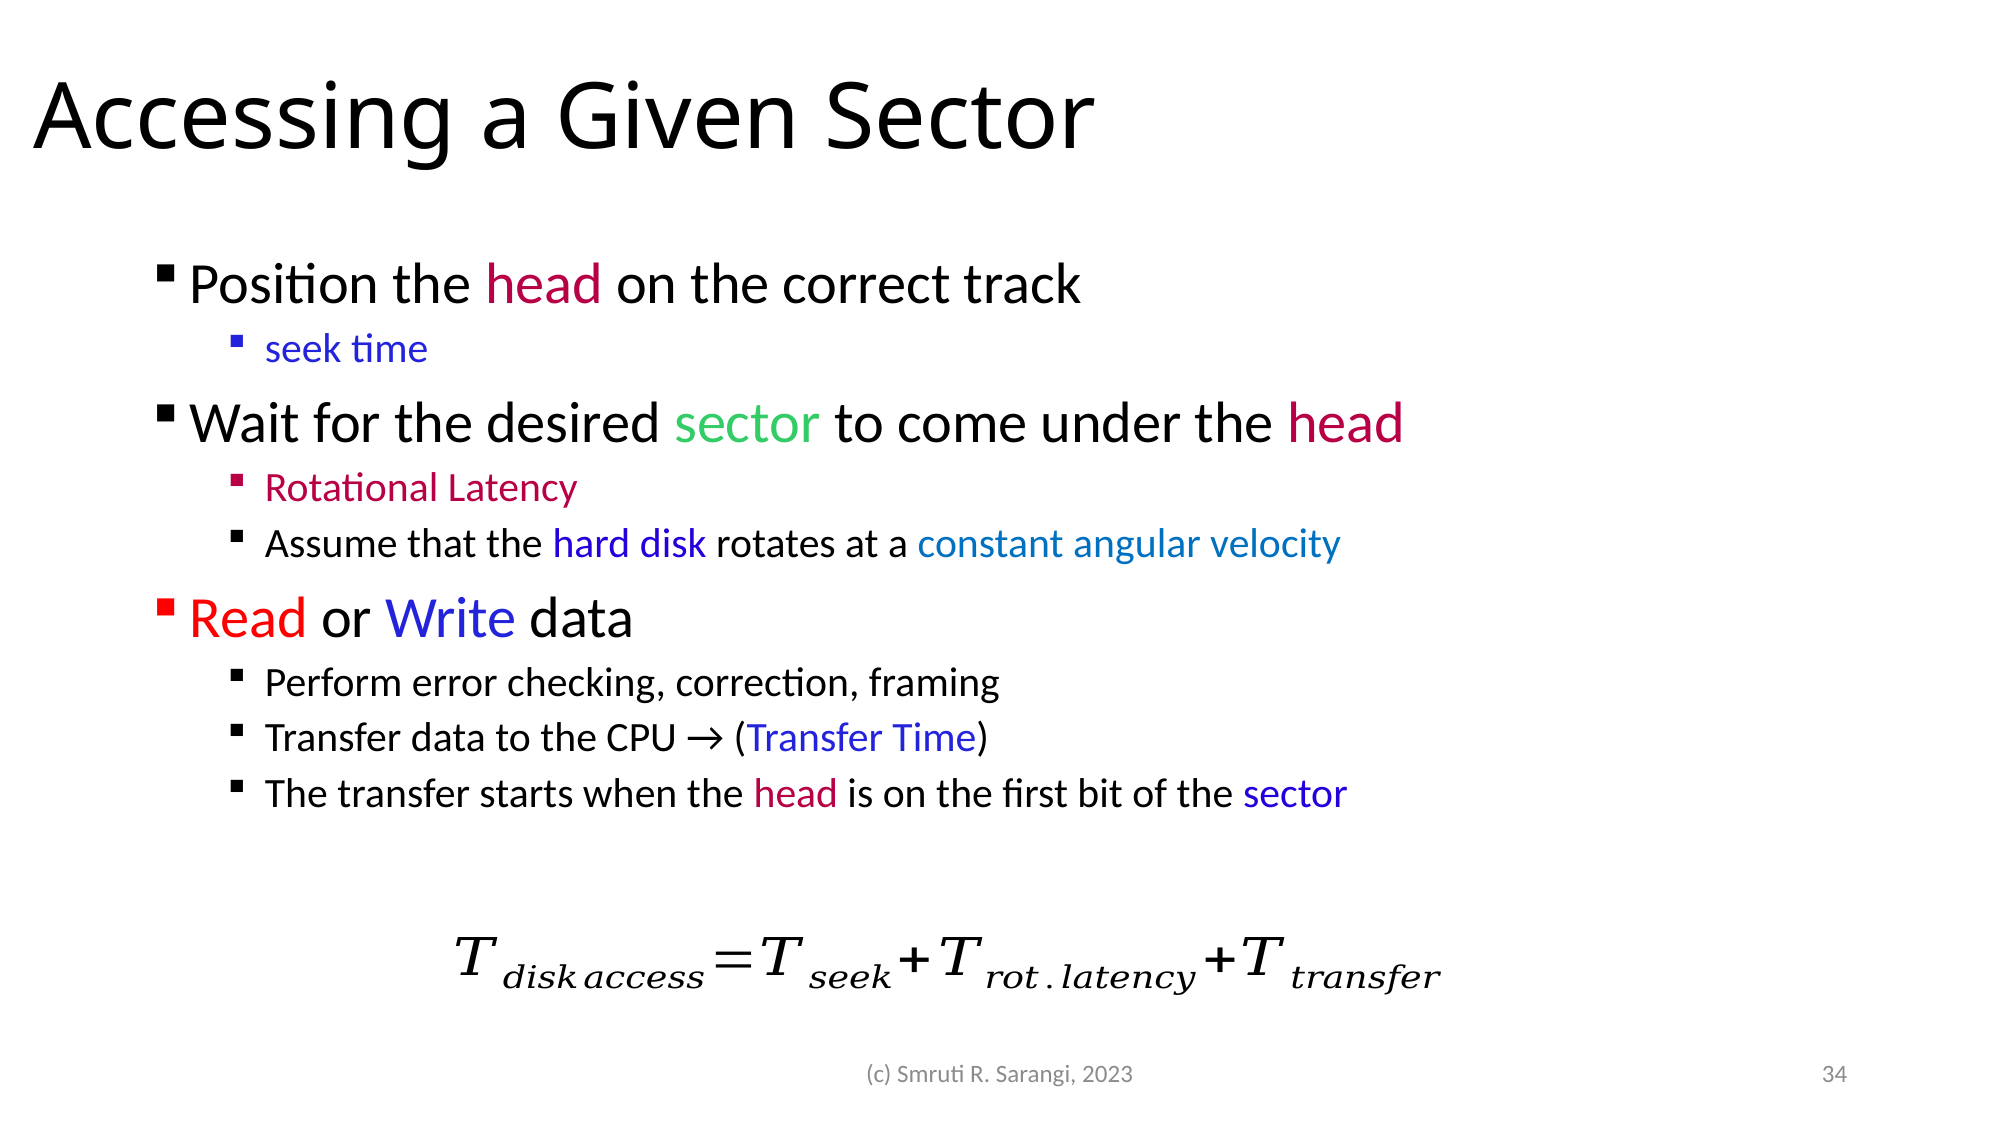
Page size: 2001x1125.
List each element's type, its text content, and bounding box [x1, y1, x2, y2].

list Position the head on the correct track seek time Wait for the desired sector to come under the head Rotational Latency Assume that the hard disk rotates at a constant angular velocity Read or Write data Perform error checking, correction, framing Transfer data to the CPU → (Transfer Time) The transfer starts when the head is on the first bit of the sector [137, 245, 1880, 1014]
slide_number 34 [1412, 1042, 1863, 1103]
footer (c) Smruti R. Sarangi, 2023 [662, 1042, 1338, 1103]
title Accessing a Given Sector [18, 10, 1744, 228]
